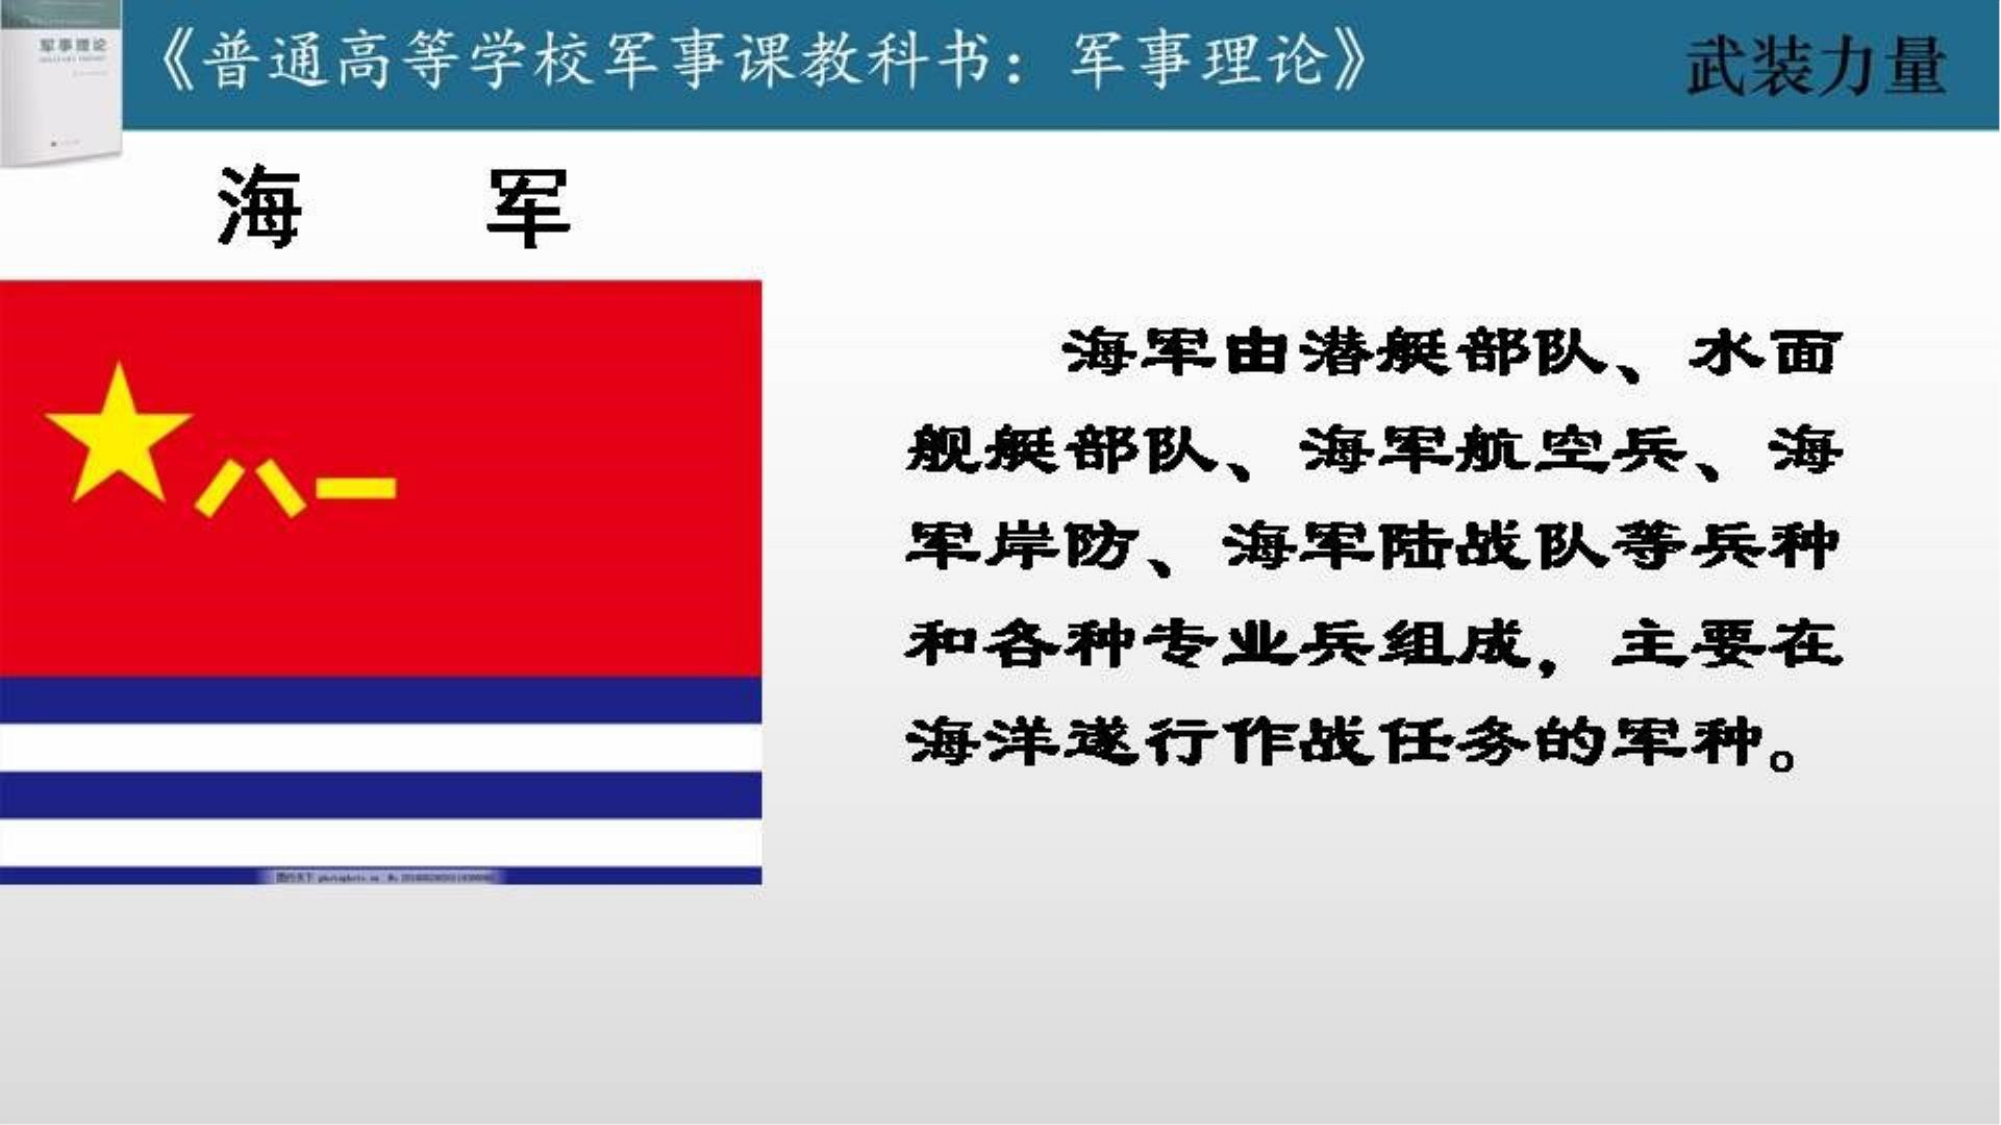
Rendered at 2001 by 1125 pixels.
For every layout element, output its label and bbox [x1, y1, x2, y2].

text_box [0, 0, 2000, 1125]
